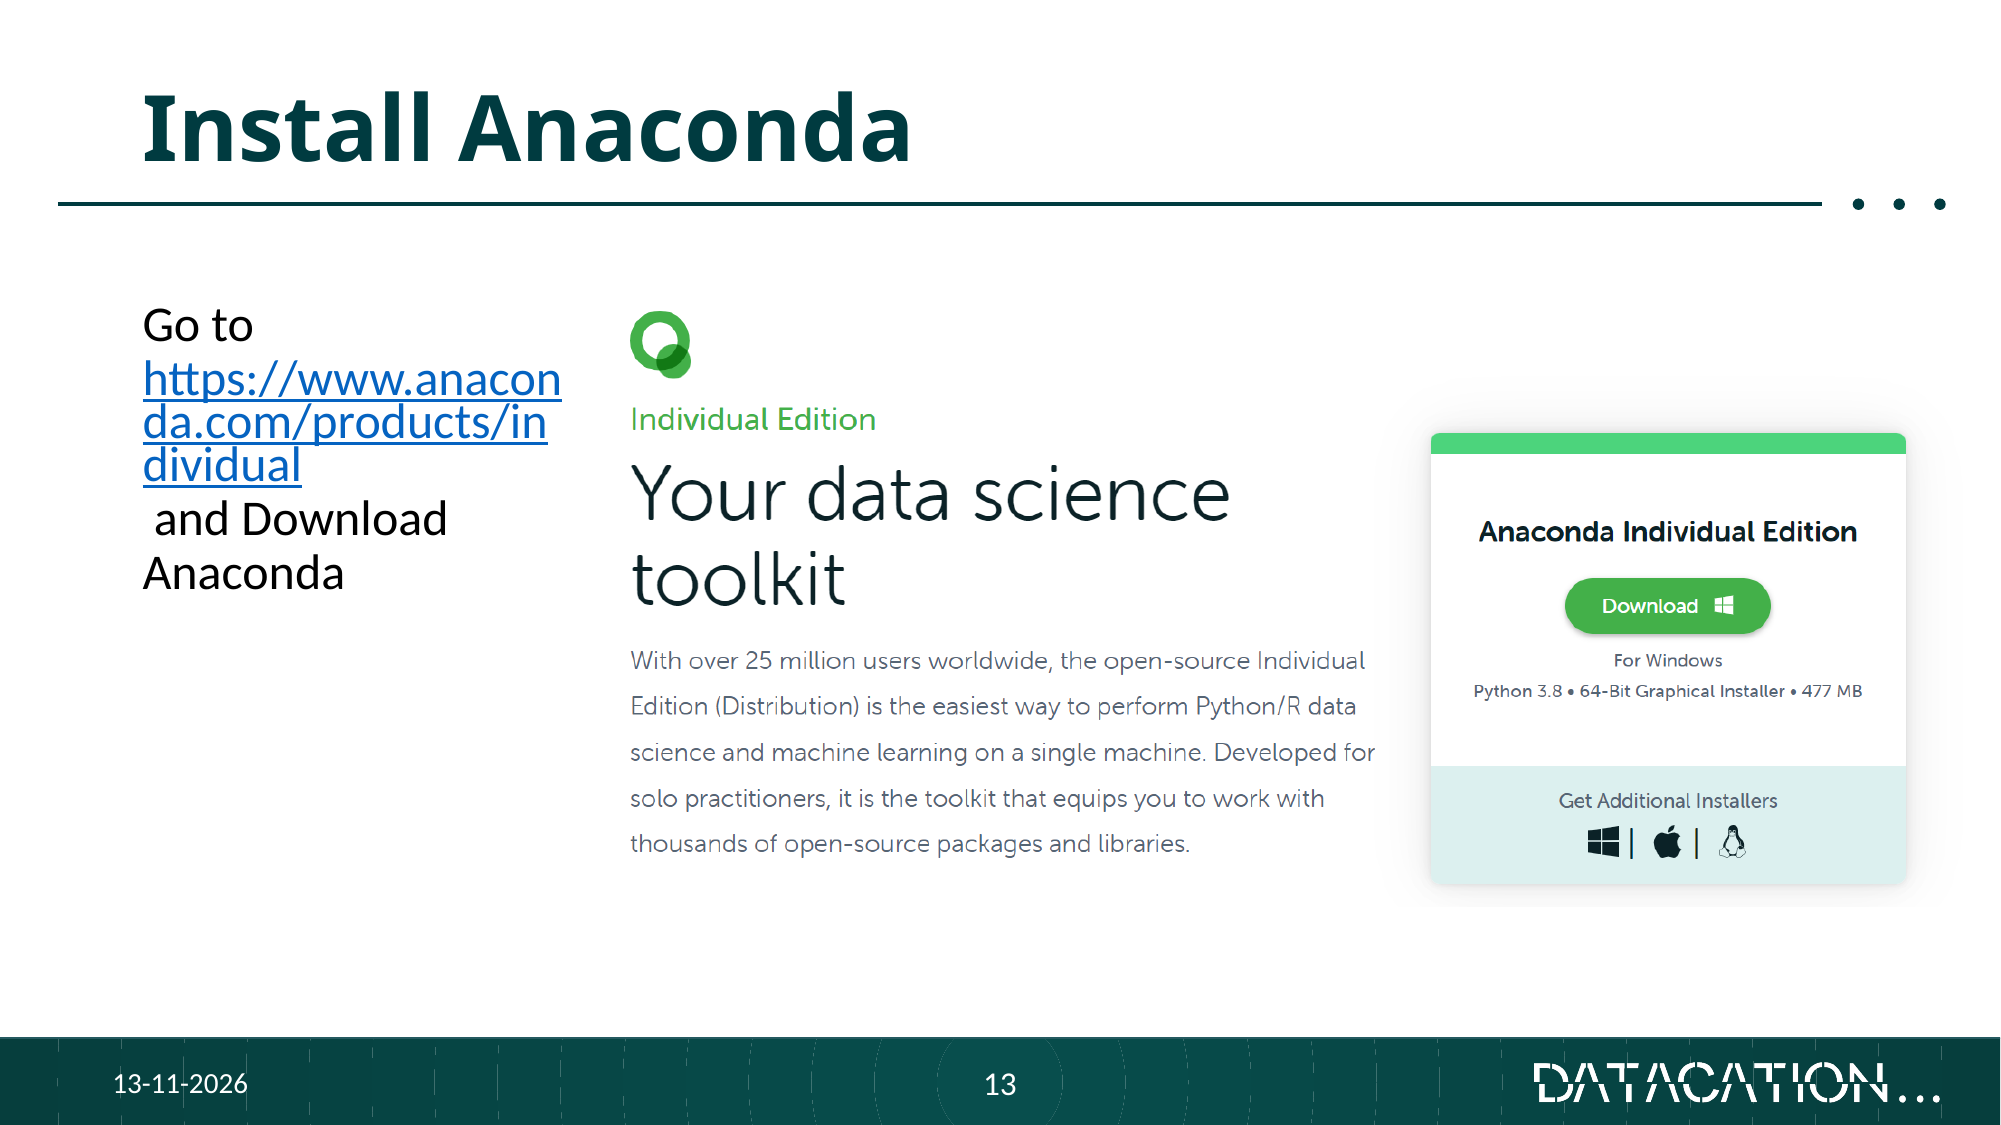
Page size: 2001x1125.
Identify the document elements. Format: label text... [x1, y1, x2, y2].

picture [587, 292, 1963, 907]
slide_number 13 [774, 1062, 1225, 1102]
subtitle Go to https://www.anaconda.com/products/individual and Download Anaconda [127, 290, 588, 957]
picture [1534, 1062, 1940, 1103]
title Install Anaconda [127, 23, 1687, 189]
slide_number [97, 1059, 557, 1105]
